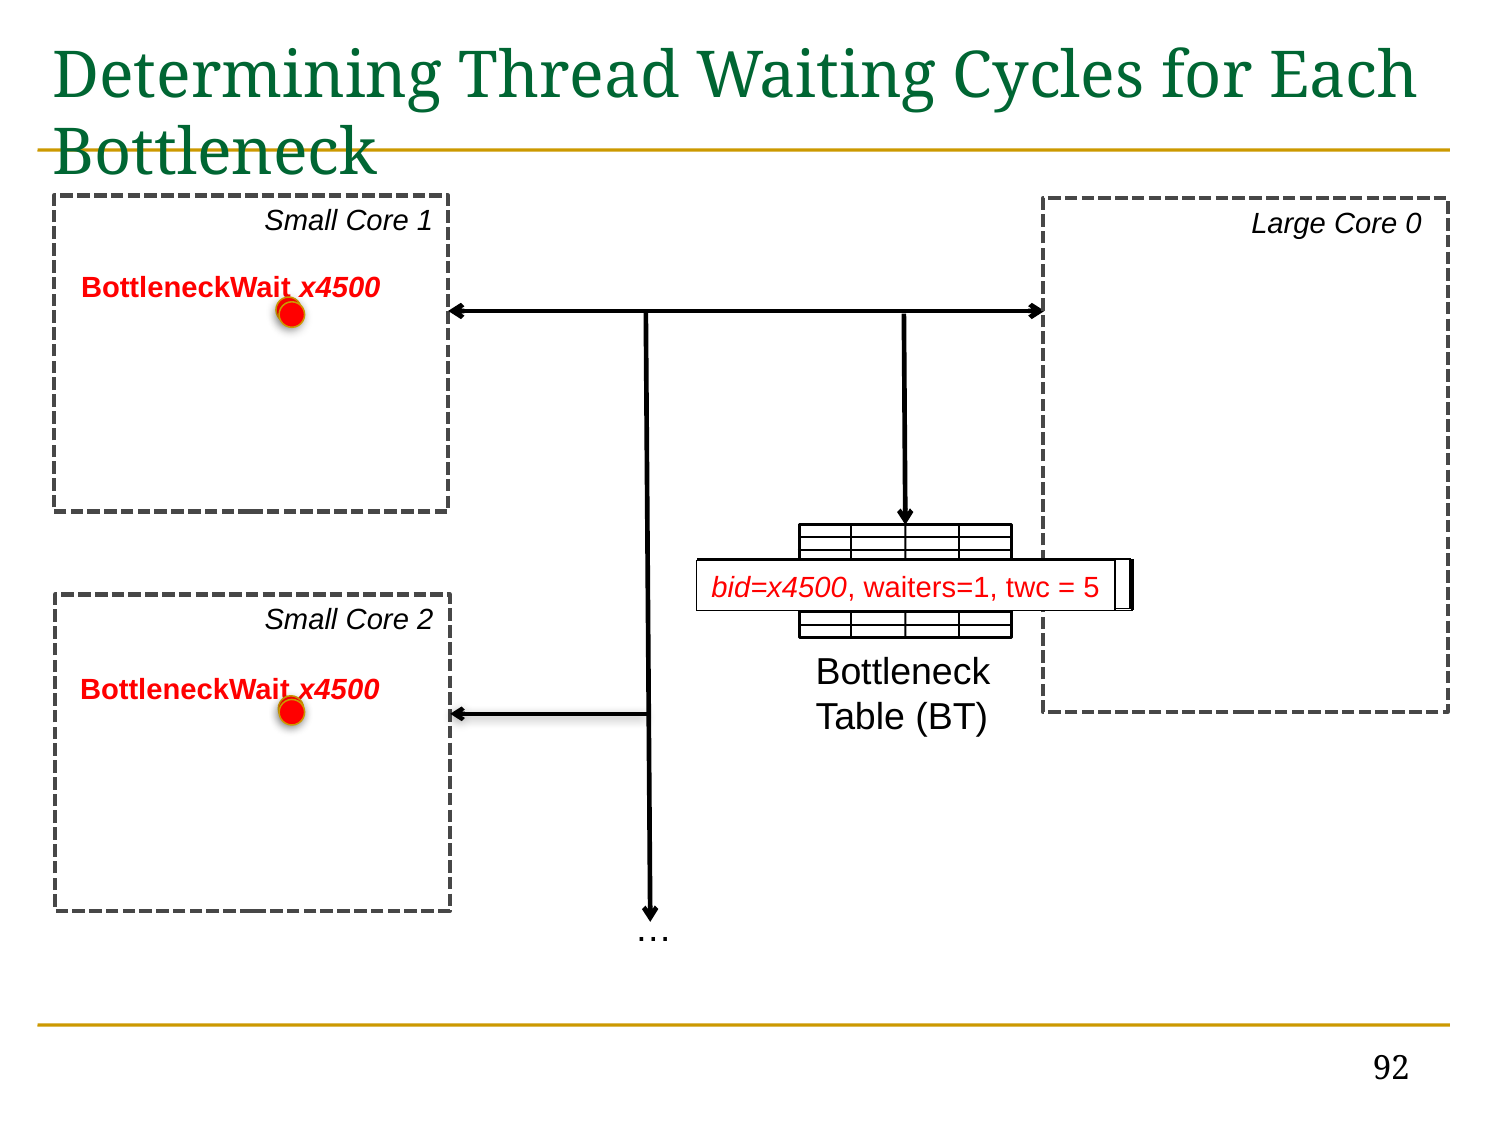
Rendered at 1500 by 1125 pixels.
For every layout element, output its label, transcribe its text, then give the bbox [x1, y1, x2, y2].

text_box [279, 301, 305, 328]
text_box Small Core 2 [249, 592, 449, 643]
text_box BottleneckWait x4500 [66, 260, 396, 311]
text_box Large Core 0 [1236, 196, 1437, 247]
text_box BottleneckWait x4500 [65, 662, 395, 713]
text_box Bottleneck Table (BT) [800, 646, 1006, 745]
text_box bid=x4500, waiters=1, twc = 5 [696, 560, 792, 611]
text_box [52, 193, 450, 514]
text_box bid=x4500, waiters=0, twc = 11 [1018, 558, 1131, 609]
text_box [797, 524, 1012, 638]
text_box Small Core 1 [249, 193, 449, 244]
text_box bid=x4500, waiters=1, twc = 5 [1018, 560, 1115, 611]
text_box … [619, 897, 687, 957]
title Determining Thread Waiting Cycles for Each Bottleneck [37, 24, 1500, 200]
slide_number 92 [1074, 1023, 1426, 1100]
text_box [1041, 196, 1450, 714]
text_box [279, 699, 305, 725]
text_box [645, 310, 651, 923]
text_box [53, 592, 452, 913]
